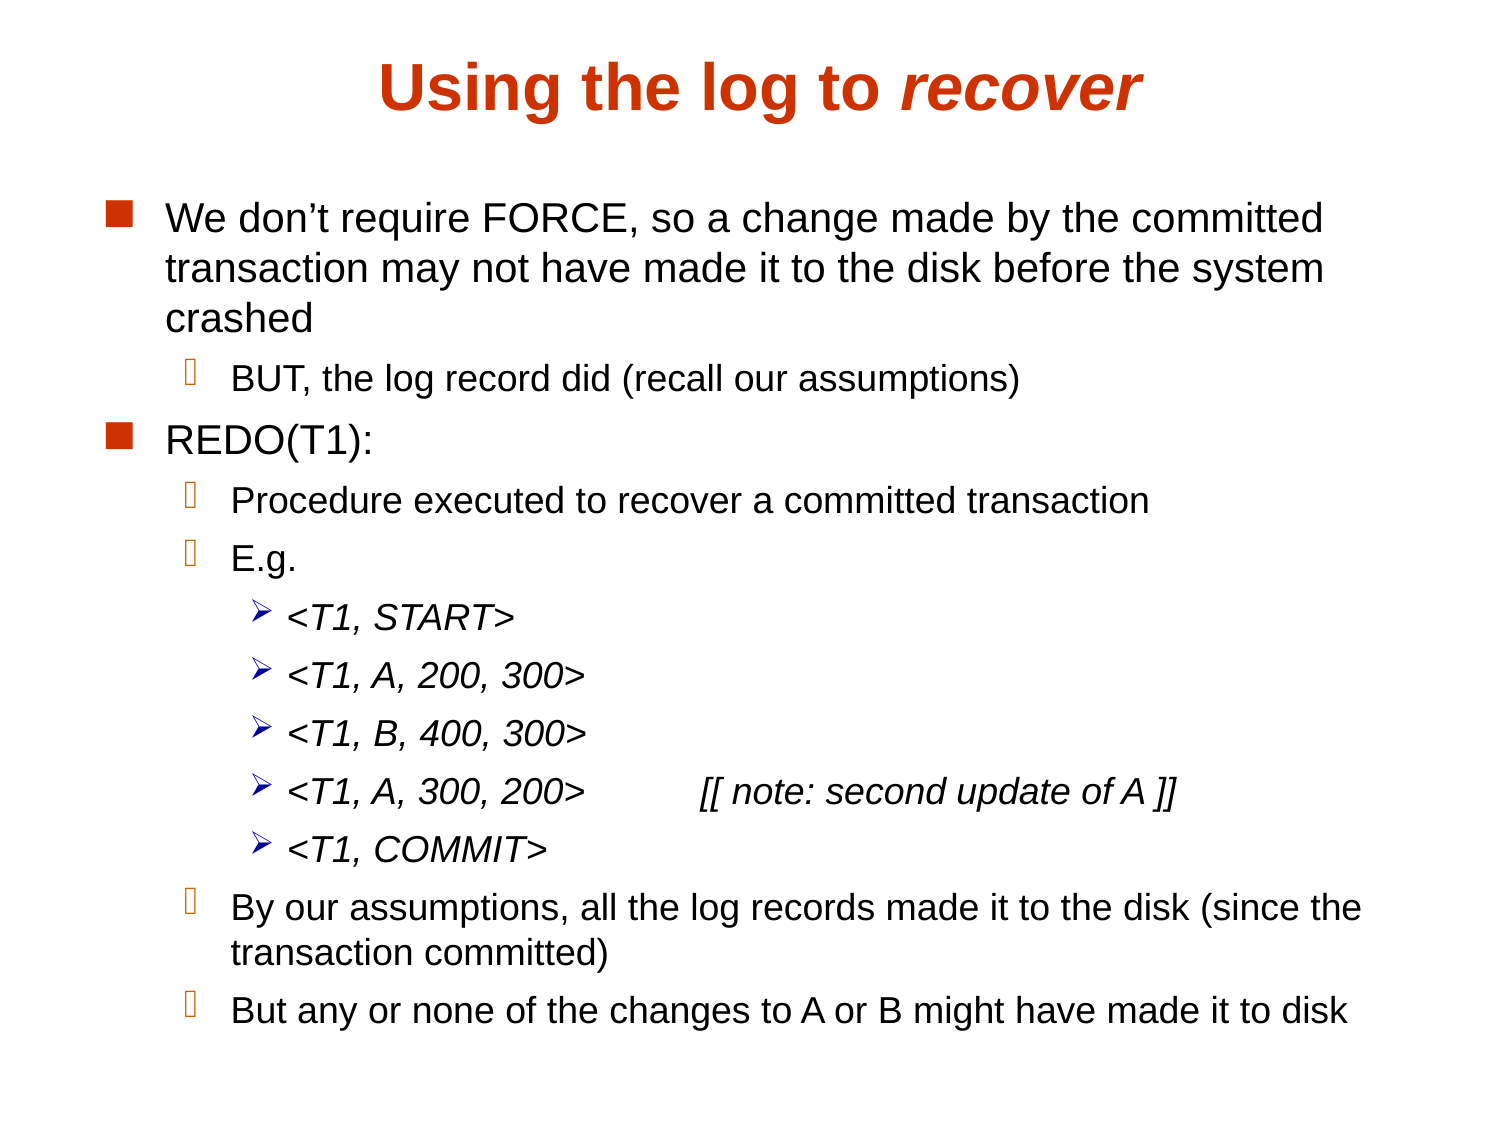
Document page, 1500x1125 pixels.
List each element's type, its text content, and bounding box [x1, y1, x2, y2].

list We don’t require FORCE, so a change made by the committed transaction may not have made it to the disk before the system crashed BUT, the log record did (recall our assumptions) REDO(T1): Procedure executed to recover a committed transaction E.g. <T1, START> <T1, A, 200, 300> <T1, B, 400, 300> <T1, A, 300, 200> [[ note: second update of A ]] <T1, COMMIT> By our assumptions, all the log records made it to the disk (since the transaction committed) But any or none of the changes to A or B might have made it to disk [93, 182, 1500, 1086]
title Using the log to recover [97, 30, 1423, 132]
